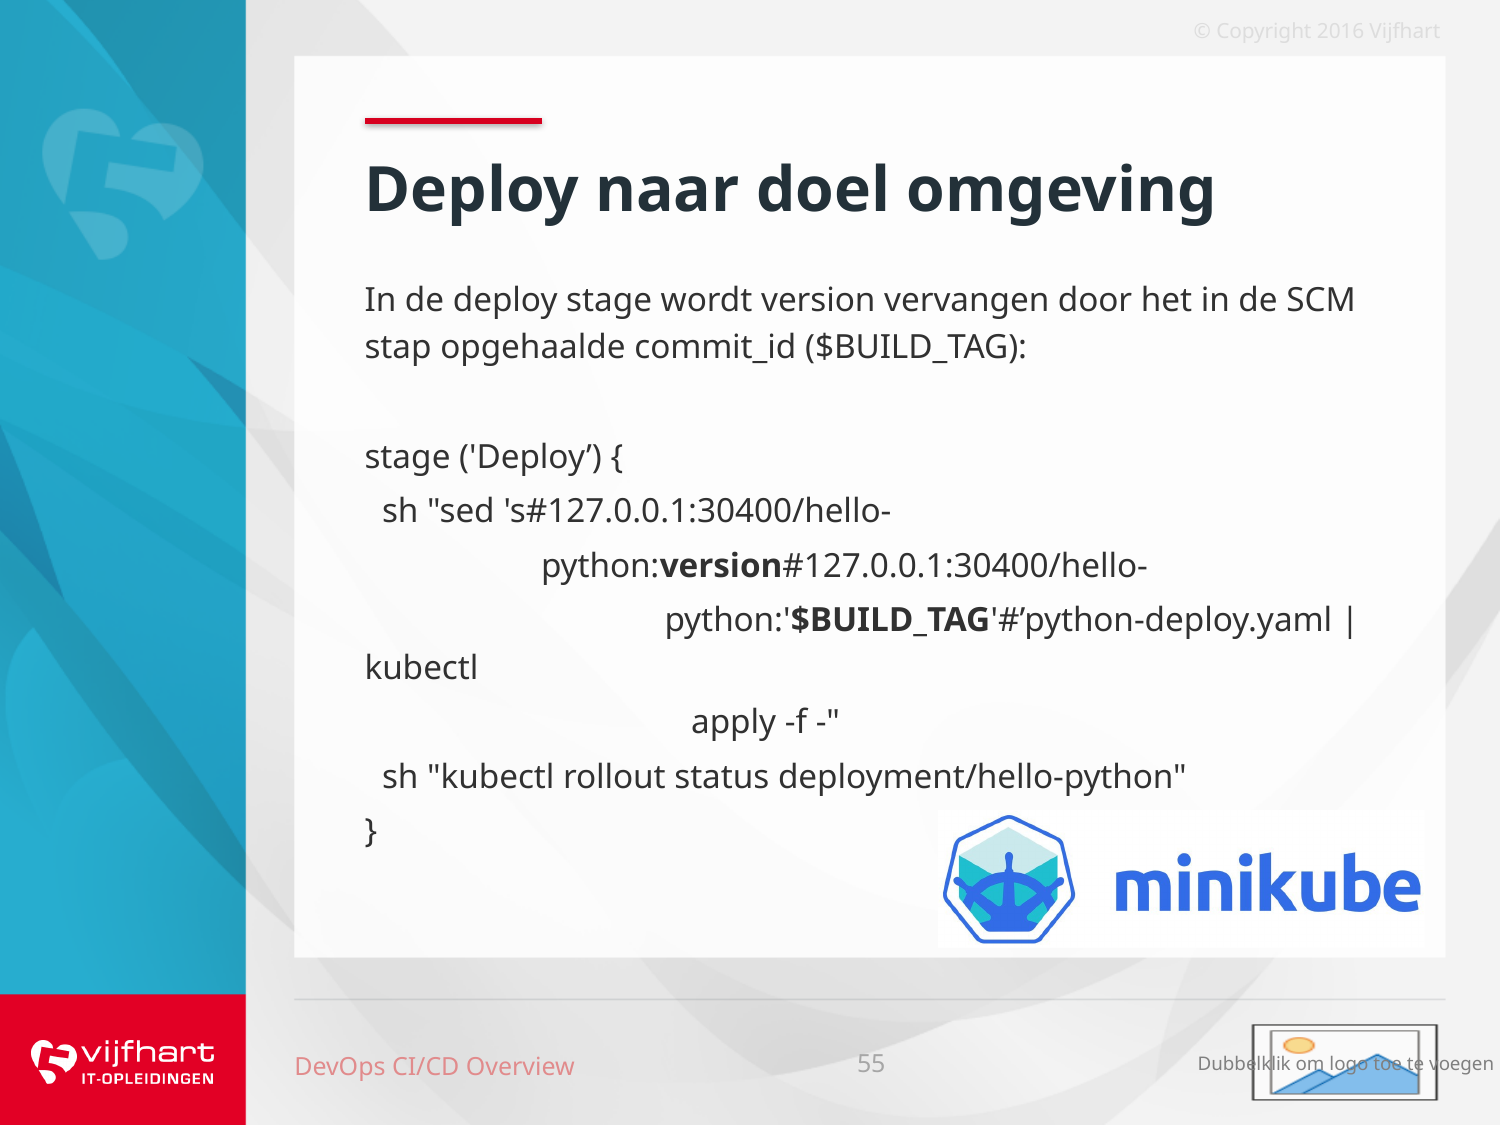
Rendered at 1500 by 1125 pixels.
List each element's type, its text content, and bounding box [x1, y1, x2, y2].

footer DevOps CI/CD Overview [279, 1042, 811, 1103]
picture [0, 0, 1500, 1125]
title Deploy naar doel omgeving [349, 156, 1395, 226]
list In de deploy stage wordt version vervangen door het in de SCM stap opgehaalde commit_id ($BUILD_TAG): stage ('Deploy’) { sh "sed 's#127.0.0.1:30400/hello- python:version#127.0.0.1:30400/hello- python:'$BUILD_TAG'#’python-deploy.yaml | kubectl apply -f -" sh "kubectl rollout status deployment/hello-python" } [349, 262, 1395, 959]
